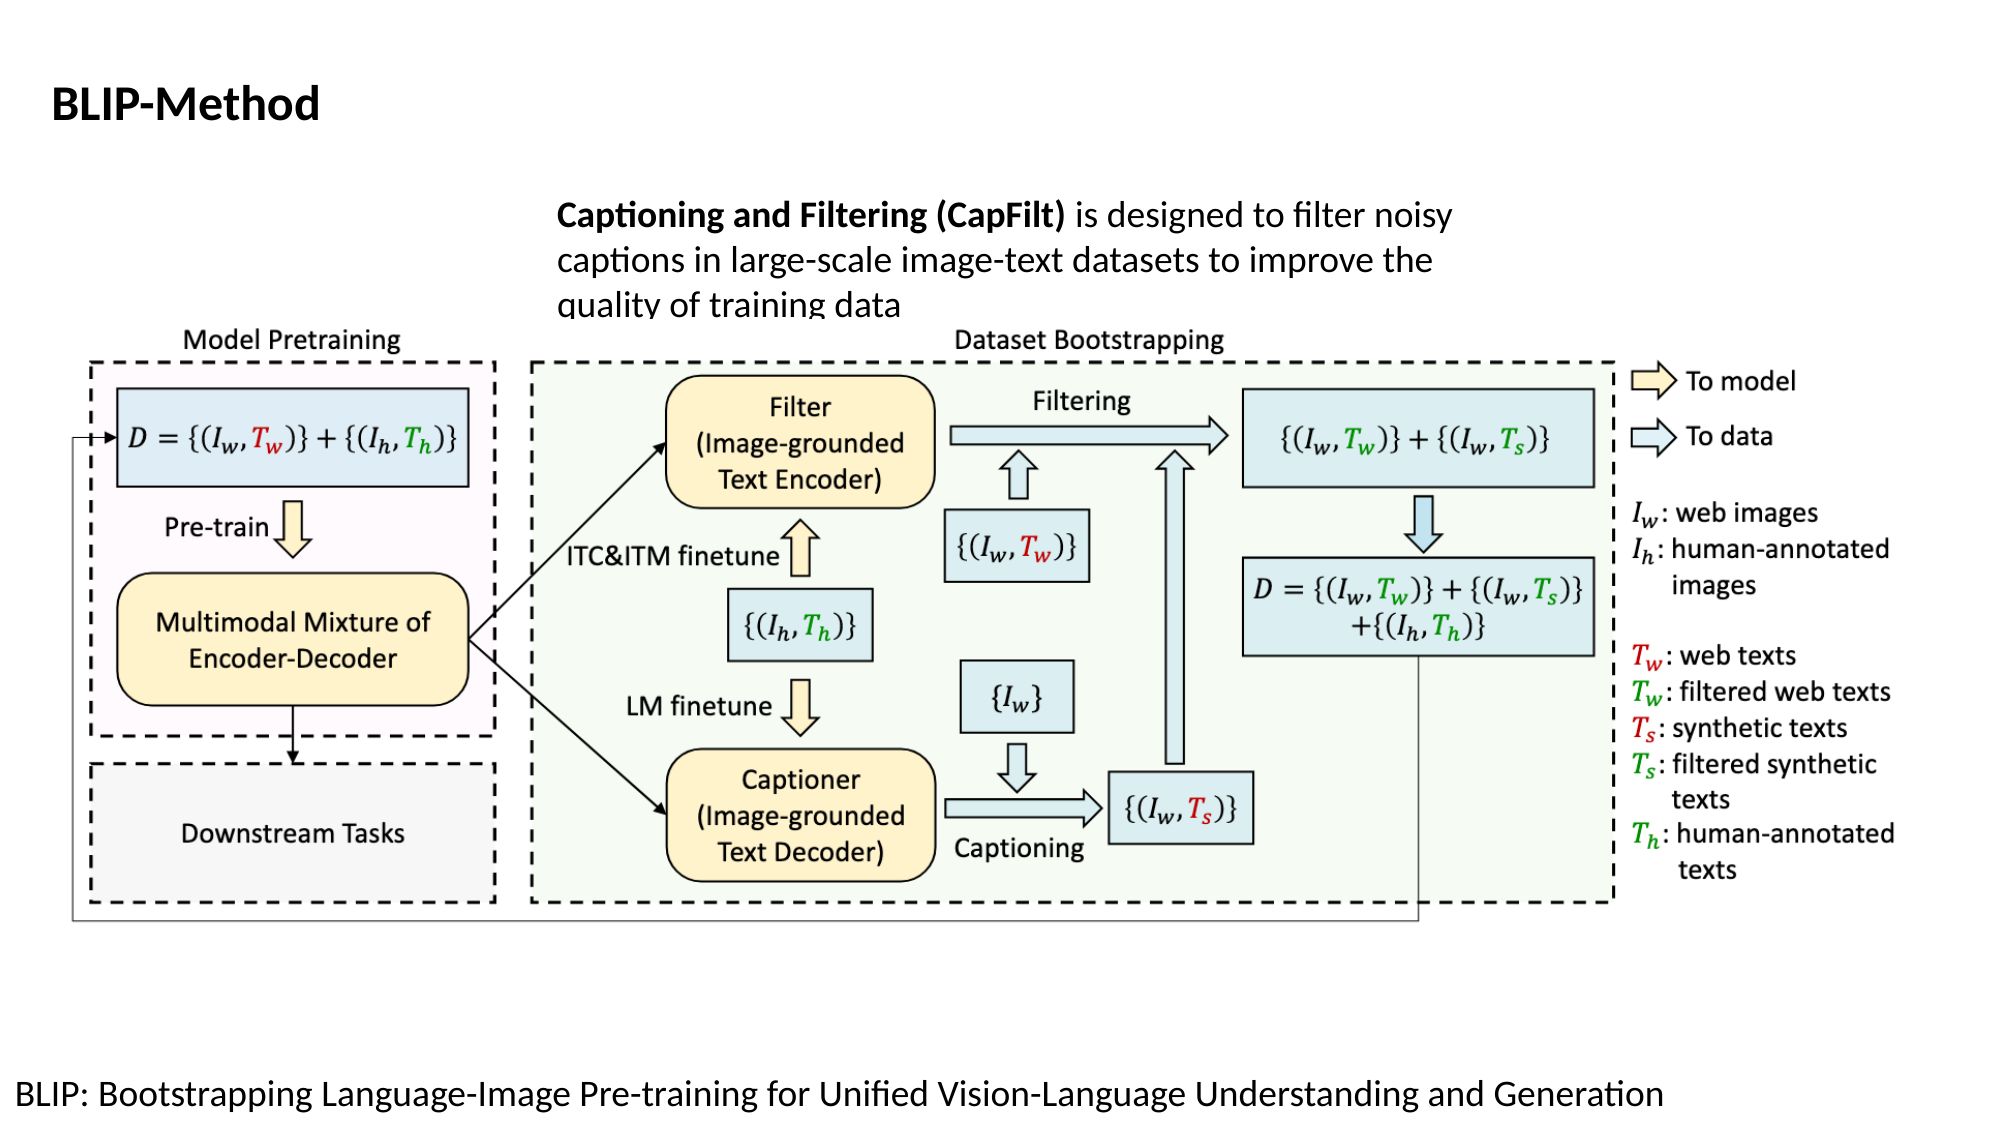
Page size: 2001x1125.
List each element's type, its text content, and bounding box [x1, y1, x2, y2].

text_box Captioning and Filtering (CapFilt) is designed to filter noisy captions in large-scale image-text datasets to improve the quality of training data [542, 183, 1548, 319]
text_box BLIP: Bootstrapping Language-Image Pre-training for Unified Vision-Language Understanding and Generation [0, 1061, 1830, 1122]
text_box BLIP-Method [36, 63, 650, 138]
picture [55, 319, 1944, 943]
